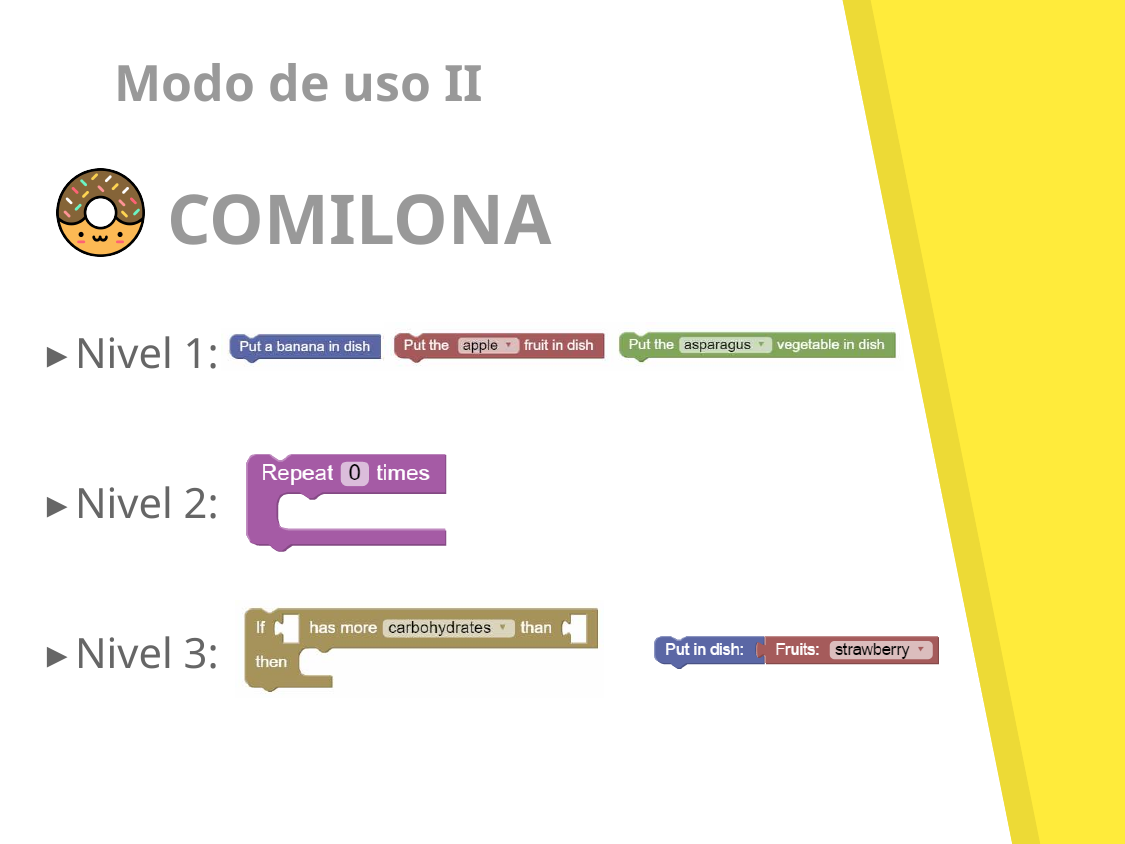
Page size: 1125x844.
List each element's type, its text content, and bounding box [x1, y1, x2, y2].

picture [235, 600, 604, 698]
picture [633, 615, 957, 683]
picture [234, 438, 468, 568]
list Nivel 1: Nivel 2: Nivel 3: [7, 290, 263, 801]
title Modo de uso II [103, 33, 695, 123]
picture [221, 322, 904, 371]
picture [56, 168, 145, 257]
text_box COMILONA [152, 168, 583, 266]
